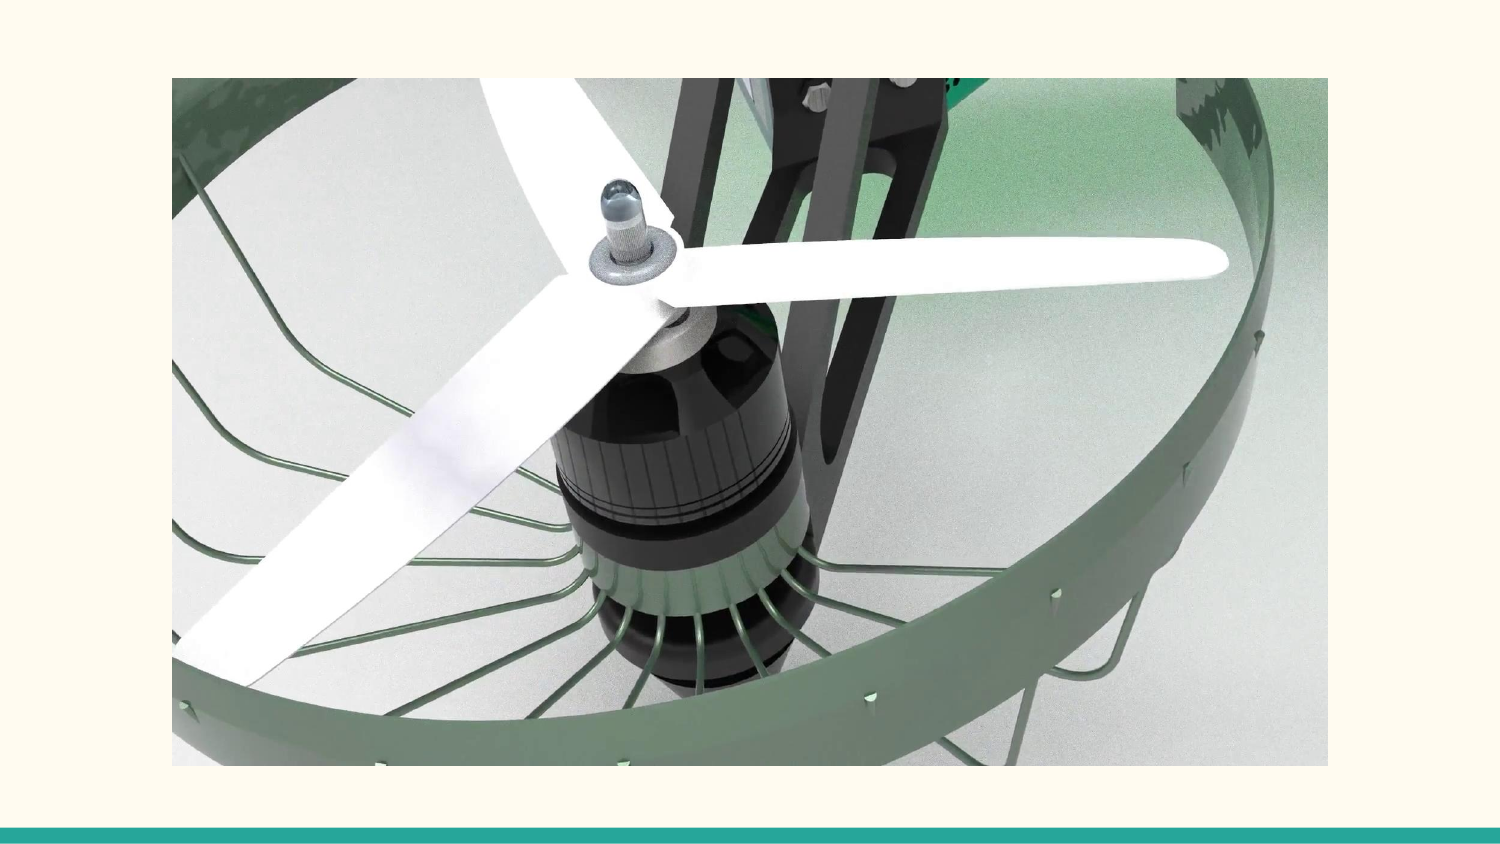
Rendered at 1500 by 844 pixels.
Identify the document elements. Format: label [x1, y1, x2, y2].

picture [171, 77, 1329, 766]
